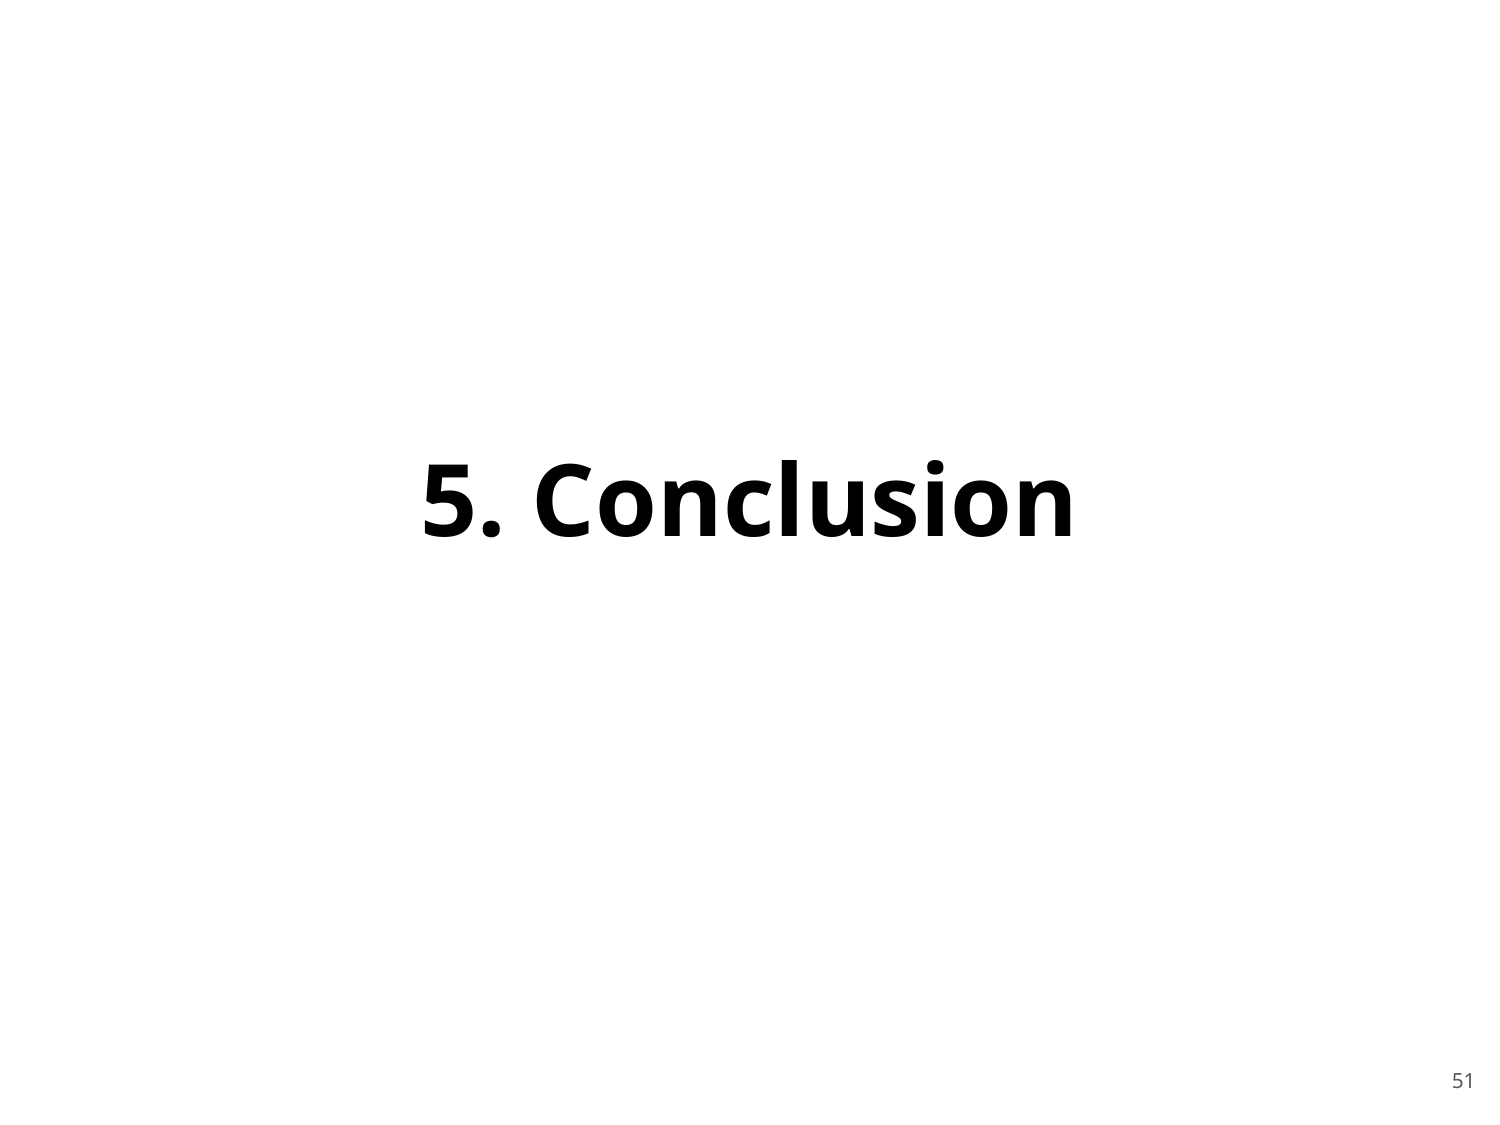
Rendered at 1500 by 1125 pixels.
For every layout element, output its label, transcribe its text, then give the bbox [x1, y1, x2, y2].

title 5. Conclusion [51, 421, 1449, 704]
slide_number ‹#› [1400, 1038, 1491, 1125]
